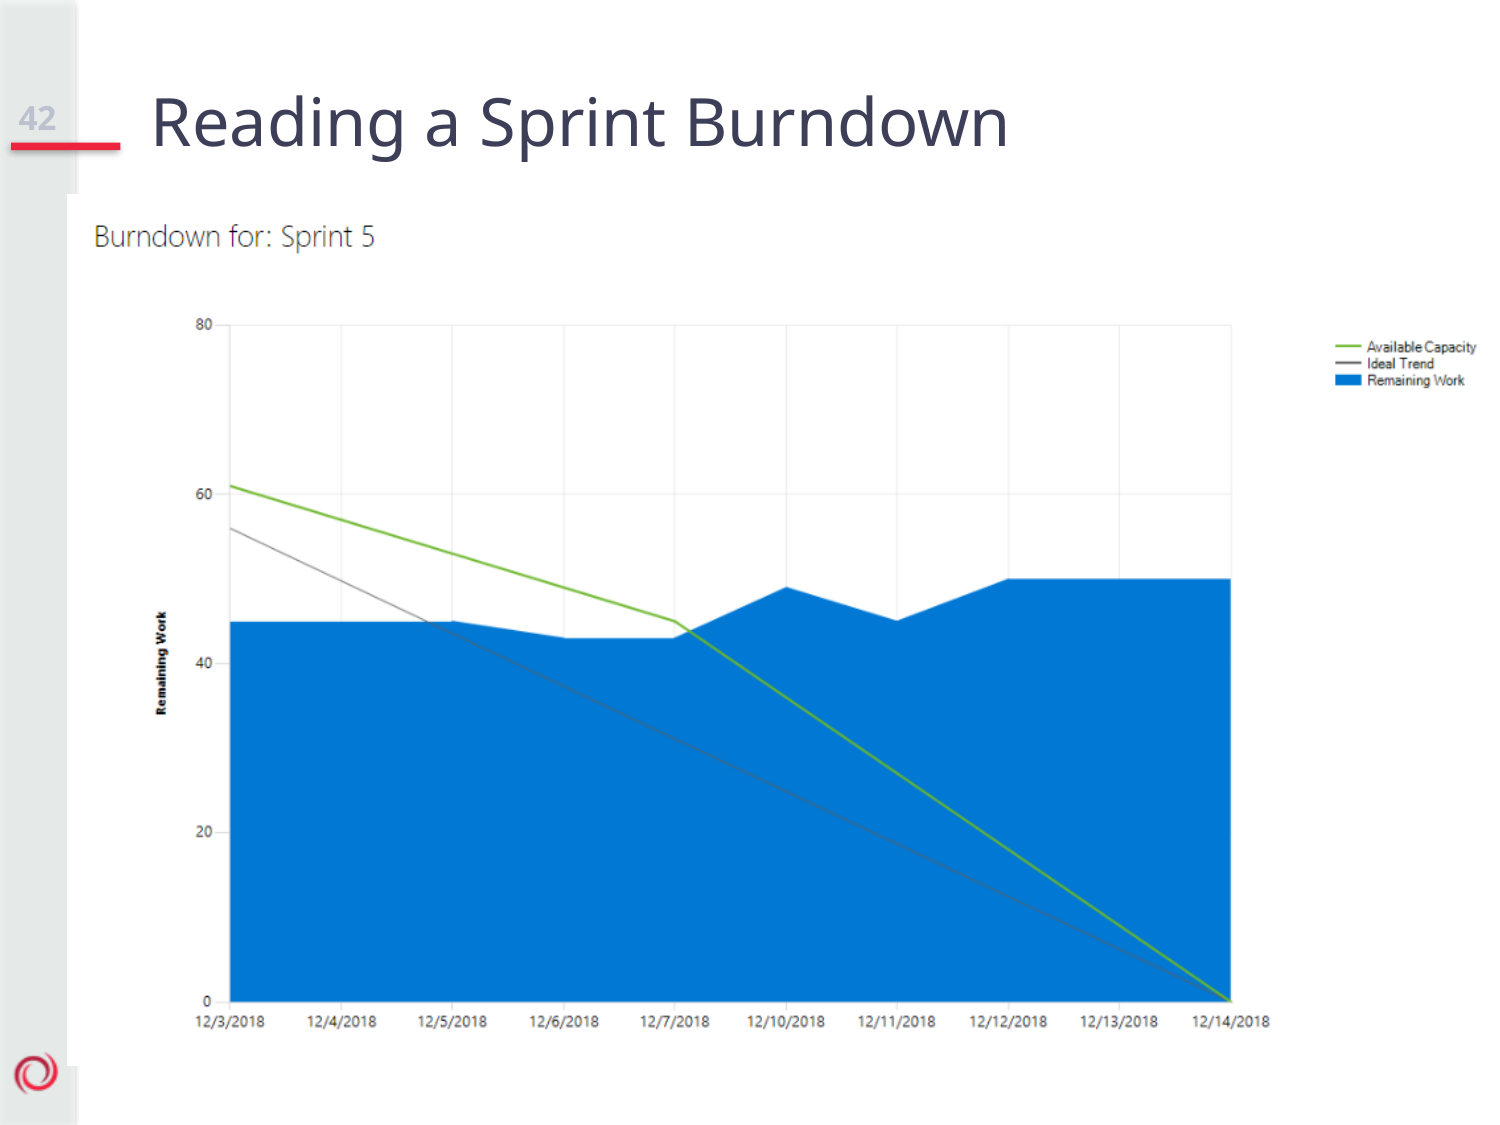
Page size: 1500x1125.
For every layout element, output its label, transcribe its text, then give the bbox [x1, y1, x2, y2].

list Reading a Sprint Burndown [135, 72, 1455, 192]
picture [67, 193, 1500, 1066]
picture [5, 1039, 66, 1107]
slide_number 42 [0, 89, 75, 150]
